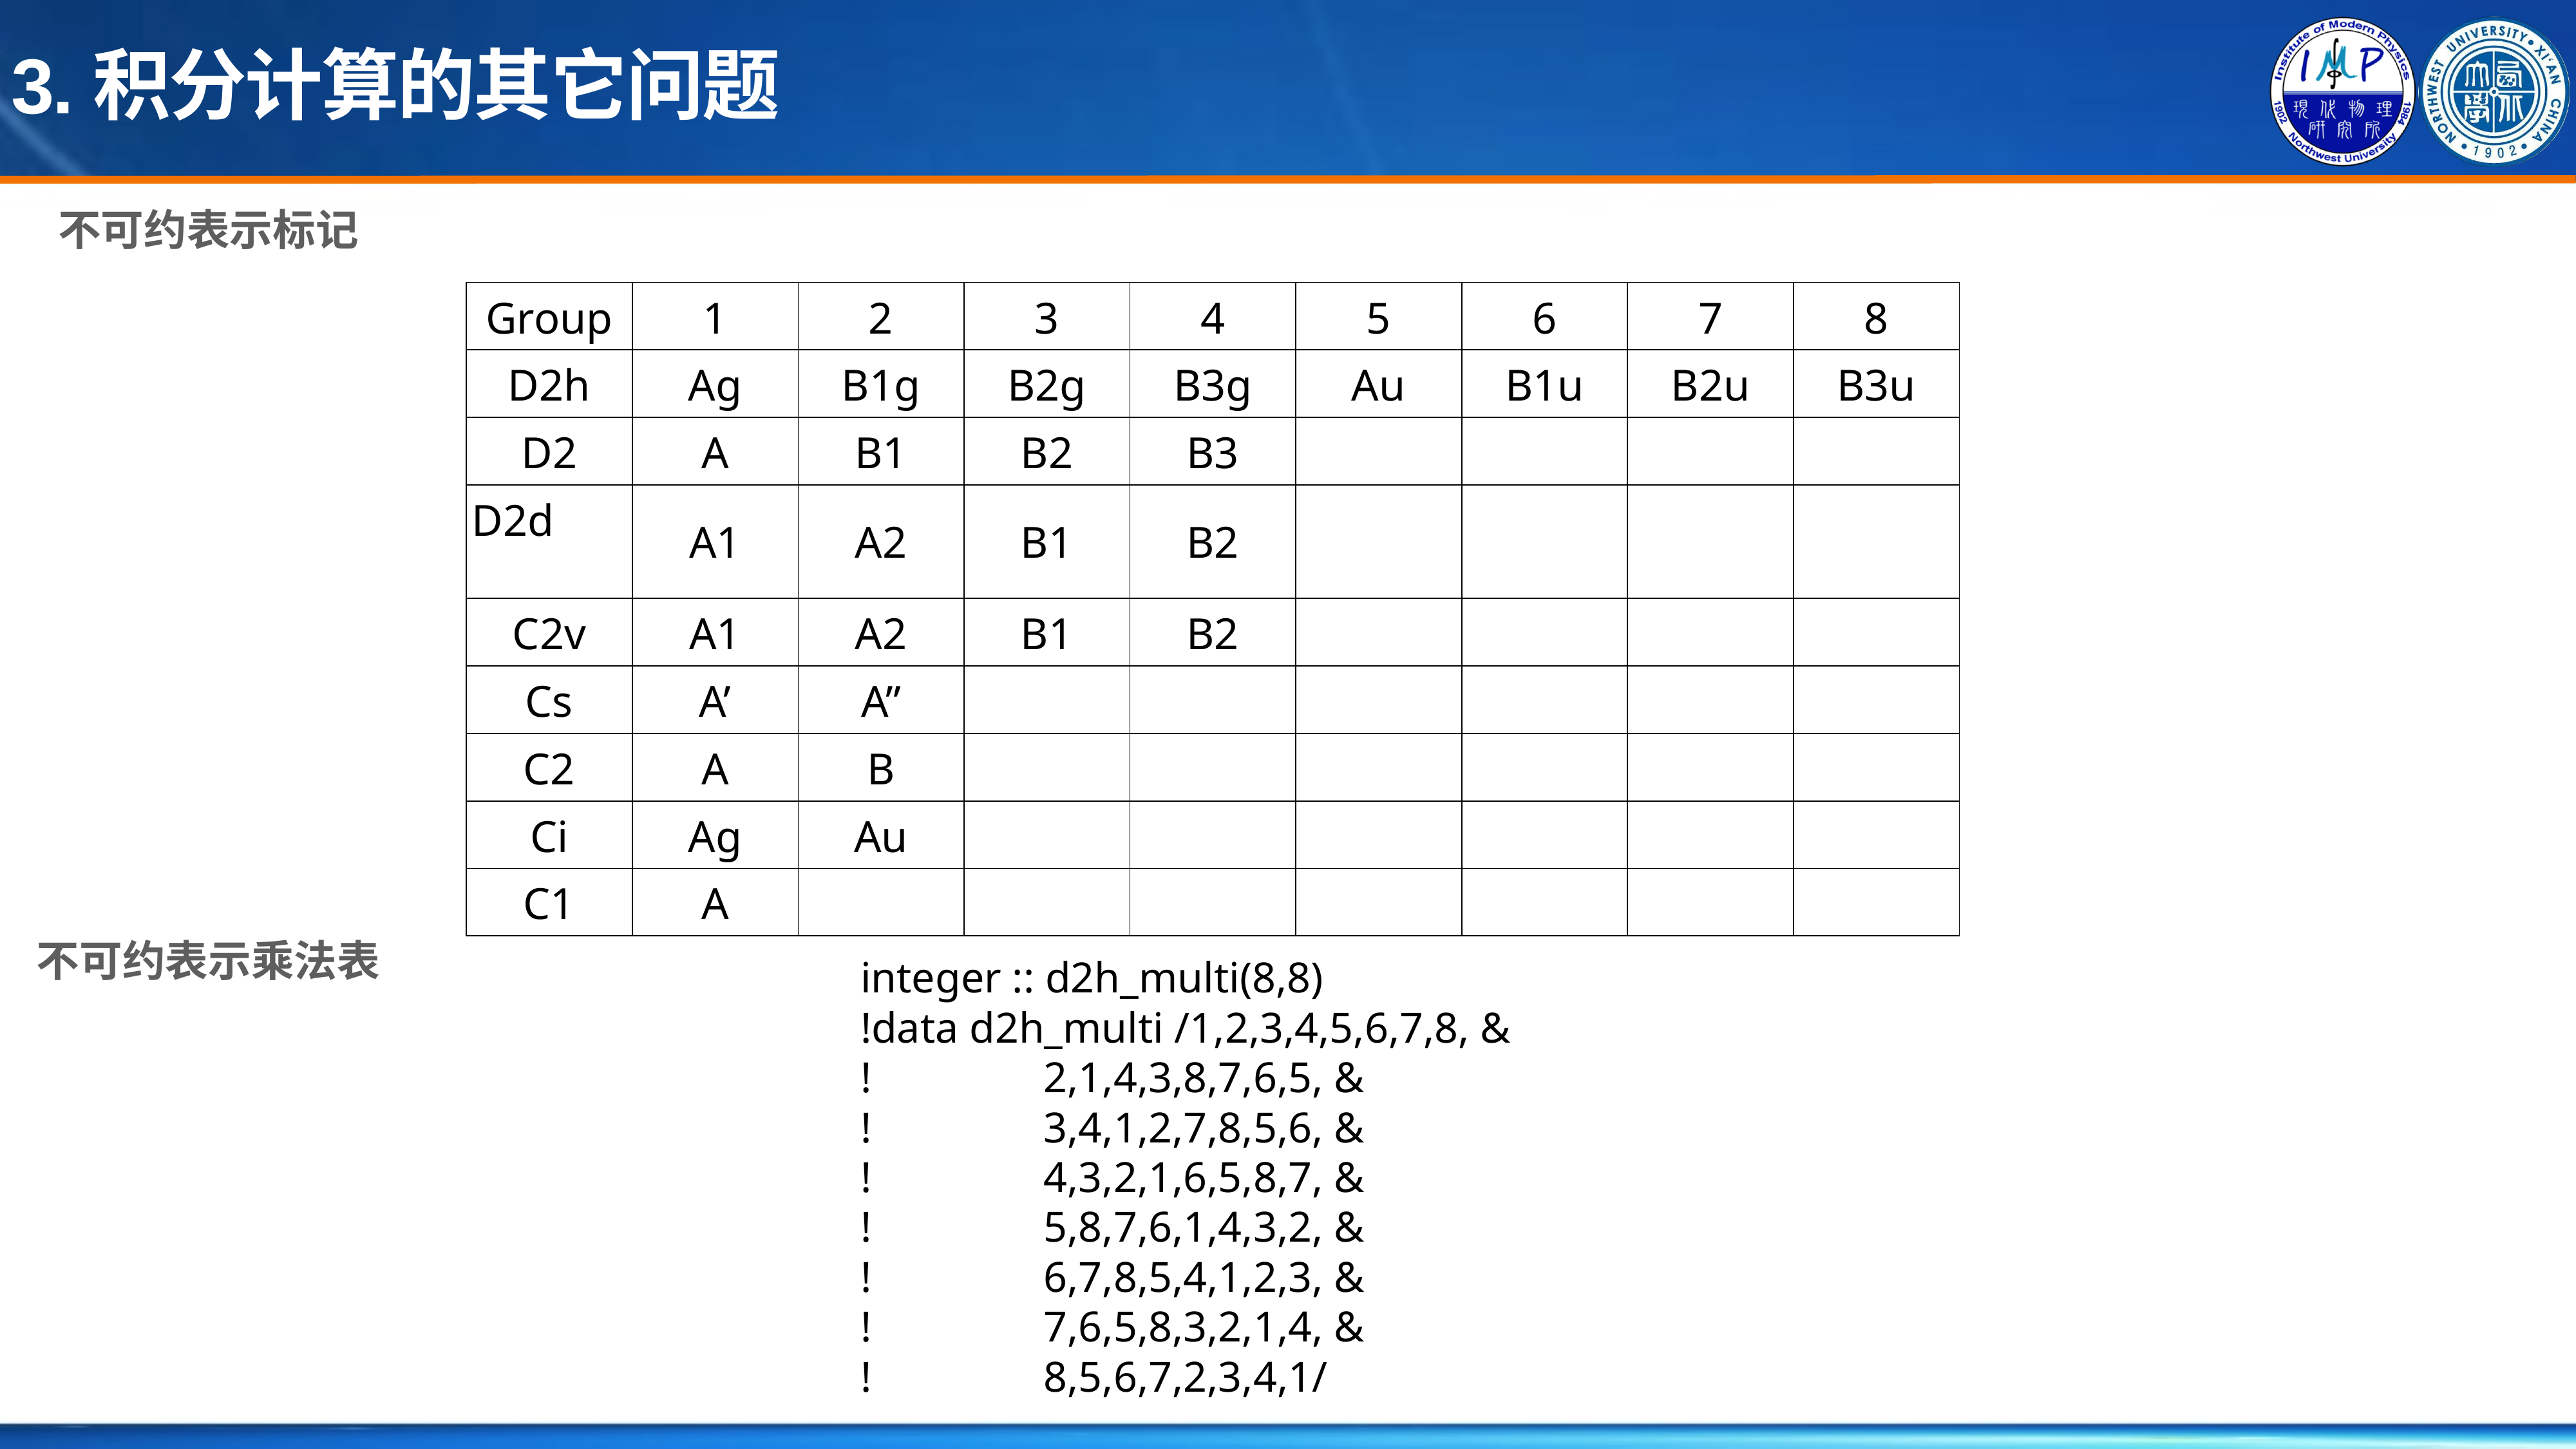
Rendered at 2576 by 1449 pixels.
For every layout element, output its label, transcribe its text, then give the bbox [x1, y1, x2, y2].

table_cell A1 [633, 599, 798, 665]
table_cell B2 [1130, 599, 1295, 665]
table_cell [1463, 599, 1627, 665]
table_cell [965, 667, 1130, 733]
text_box 不可约表示标记 [52, 197, 365, 260]
table_cell [1296, 486, 1461, 598]
table_header 6 [1463, 283, 1627, 349]
table_header 7 [1628, 283, 1793, 349]
table_header 1 [633, 283, 798, 349]
table_header 5 [1296, 283, 1461, 349]
table_cell Ag [633, 802, 798, 868]
table_cell B2g [965, 350, 1130, 417]
table_cell Au [799, 802, 963, 868]
picture [0, 184, 2576, 1449]
table_cell B1u [1463, 350, 1627, 417]
table_cell B1g [799, 350, 963, 417]
table_cell D2d [467, 486, 632, 598]
table_cell [1296, 418, 1461, 484]
table_header 4 [1130, 283, 1295, 349]
table_cell [1794, 418, 1959, 484]
table_header 8 [1794, 283, 1959, 349]
text_box integer :: d2h_multi(8,8) !data d2h_multi /1,2,3,4,5,6,7,8, & ! 2,1,4,3,8,7,6,5, & ! 3,4,1,2,7,8,5,6, & ! 4,3,2,1,6,5,8,7, & ! 5,8,7,6,1,4,3,2, & ! 6,7,8,5,4,1,2,3, & ! 7,6,5,8,3,2,1,4, & ! 8,5,6,7,2,3,4,1/ [833, 945, 1517, 1406]
table_cell [1296, 869, 1461, 935]
table_cell [1794, 734, 1959, 800]
table_cell D2h [467, 350, 632, 417]
table_cell Ci [467, 802, 632, 868]
table_cell A1 [633, 486, 798, 598]
table_cell [1628, 599, 1793, 665]
table_cell C2v [467, 599, 632, 665]
table_cell B1 [965, 599, 1130, 665]
table_cell B1 [799, 418, 963, 484]
table_cell Au [1296, 350, 1461, 417]
table_cell B1 [965, 486, 1130, 598]
table_cell [1628, 734, 1793, 800]
table_cell [1463, 418, 1627, 484]
table_cell B2 [1130, 486, 1295, 598]
table_cell A [633, 869, 798, 935]
picture [0, 0, 2576, 176]
table_cell B3u [1794, 350, 1959, 417]
table_cell [1794, 667, 1959, 733]
table_cell A’ [633, 667, 798, 733]
slide_number [2489, 1367, 2576, 1430]
table_cell [1628, 667, 1793, 733]
table_cell B2 [965, 418, 1130, 484]
table_cell [965, 734, 1130, 800]
table_cell [1130, 802, 1295, 868]
table_cell A” [799, 667, 963, 733]
title 3.积分计算的其它问题 [5, 30, 1487, 153]
table_cell [1794, 486, 1959, 598]
table_cell A2 [799, 486, 963, 598]
table_cell [965, 869, 1130, 935]
table_cell [1463, 802, 1627, 868]
table_cell [1296, 667, 1461, 733]
table_cell [1463, 667, 1627, 733]
table_cell [1463, 486, 1627, 598]
table_cell B [799, 734, 963, 800]
text_box 不可约表示乘法表 [31, 928, 386, 990]
table_cell [1628, 418, 1793, 484]
table_cell [1463, 869, 1627, 935]
table_cell [1130, 667, 1295, 733]
table_cell [1130, 734, 1295, 800]
table_cell A [633, 418, 798, 484]
table_header Group [467, 283, 632, 349]
table_cell B3g [1130, 350, 1295, 417]
table_header 2 [799, 283, 963, 349]
table_cell [965, 802, 1130, 868]
table_cell [1296, 734, 1461, 800]
table_cell Ag [633, 350, 798, 417]
table_cell [799, 869, 963, 935]
table_cell A2 [799, 599, 963, 665]
table_cell [1463, 734, 1627, 800]
table_cell A [633, 734, 798, 800]
table_cell D2 [467, 418, 632, 484]
table_cell [1296, 599, 1461, 665]
table_cell C2 [467, 734, 632, 800]
table_header 3 [965, 283, 1130, 349]
table_cell [1296, 802, 1461, 868]
table_cell [1794, 869, 1959, 935]
table_cell B3 [1130, 418, 1295, 484]
table_cell [1628, 802, 1793, 868]
table_cell B2u [1628, 350, 1793, 417]
table_cell [1628, 869, 1793, 935]
table_cell [1794, 802, 1959, 868]
table_cell Cs [467, 667, 632, 733]
table_cell [1628, 486, 1793, 598]
table_cell [1794, 599, 1959, 665]
table_cell C1 [467, 869, 632, 935]
table_cell [1130, 869, 1295, 935]
